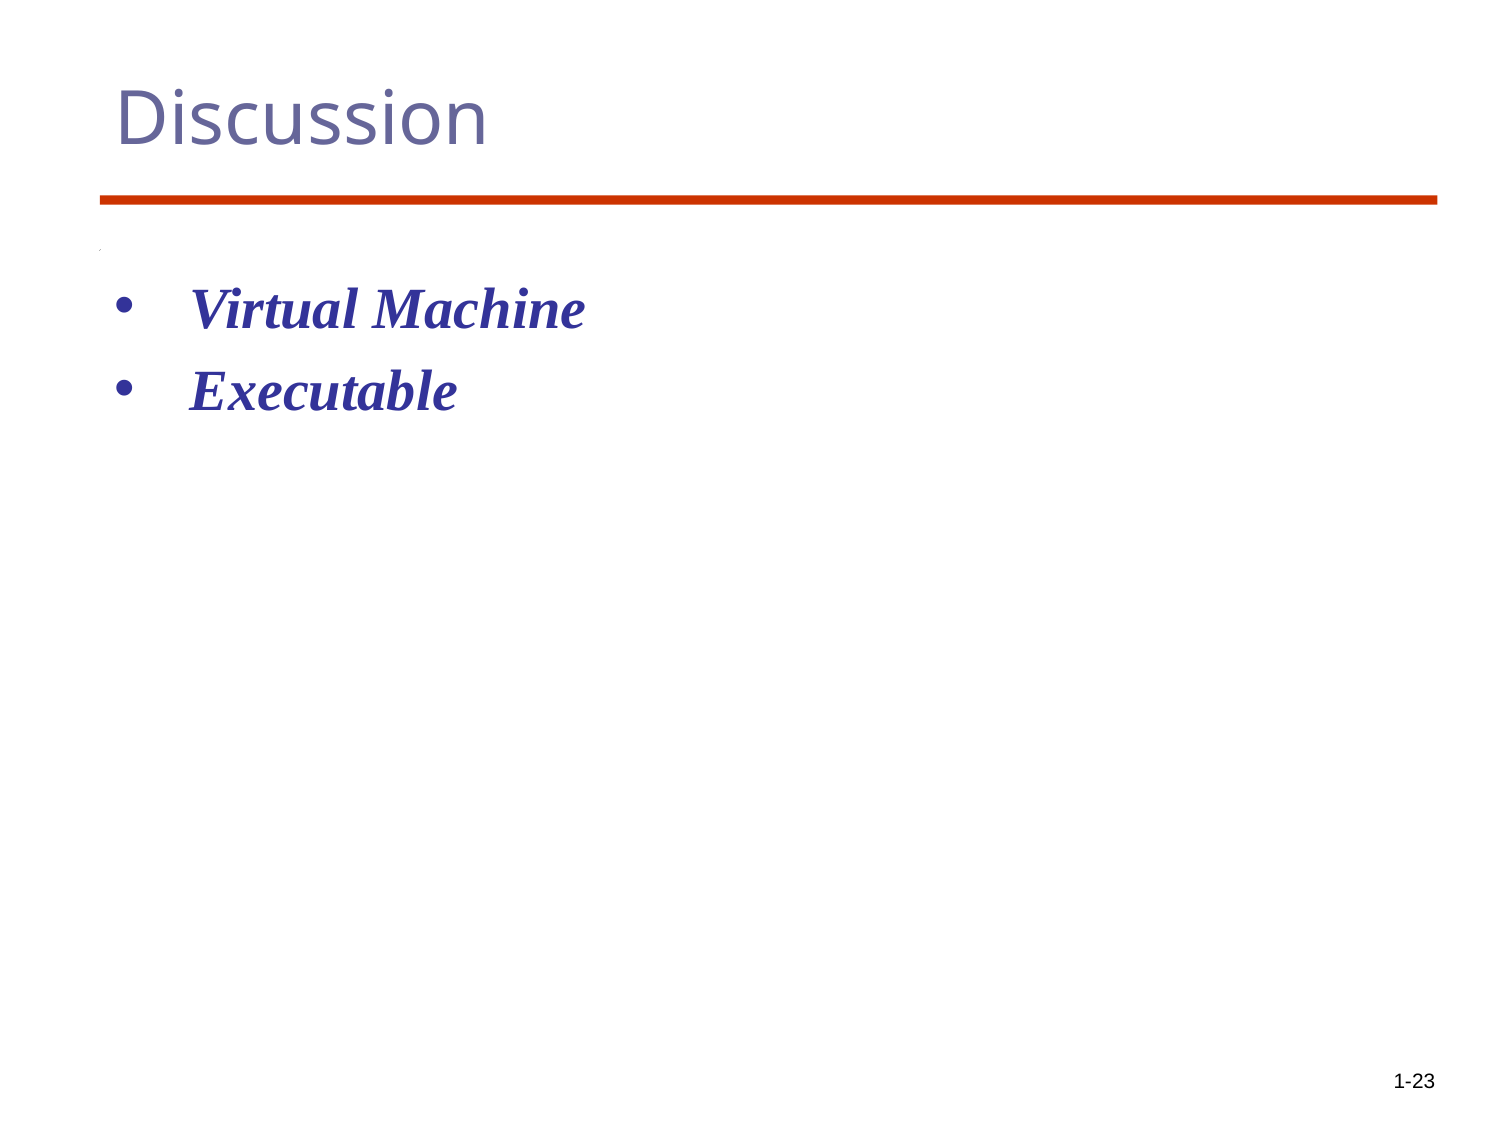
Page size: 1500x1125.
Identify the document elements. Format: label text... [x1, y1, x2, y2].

slide_number 1-23 [1137, 1024, 1451, 1101]
text_box Virtual Machine Executable [99, 262, 1375, 1025]
title Discussion [99, 62, 1438, 250]
